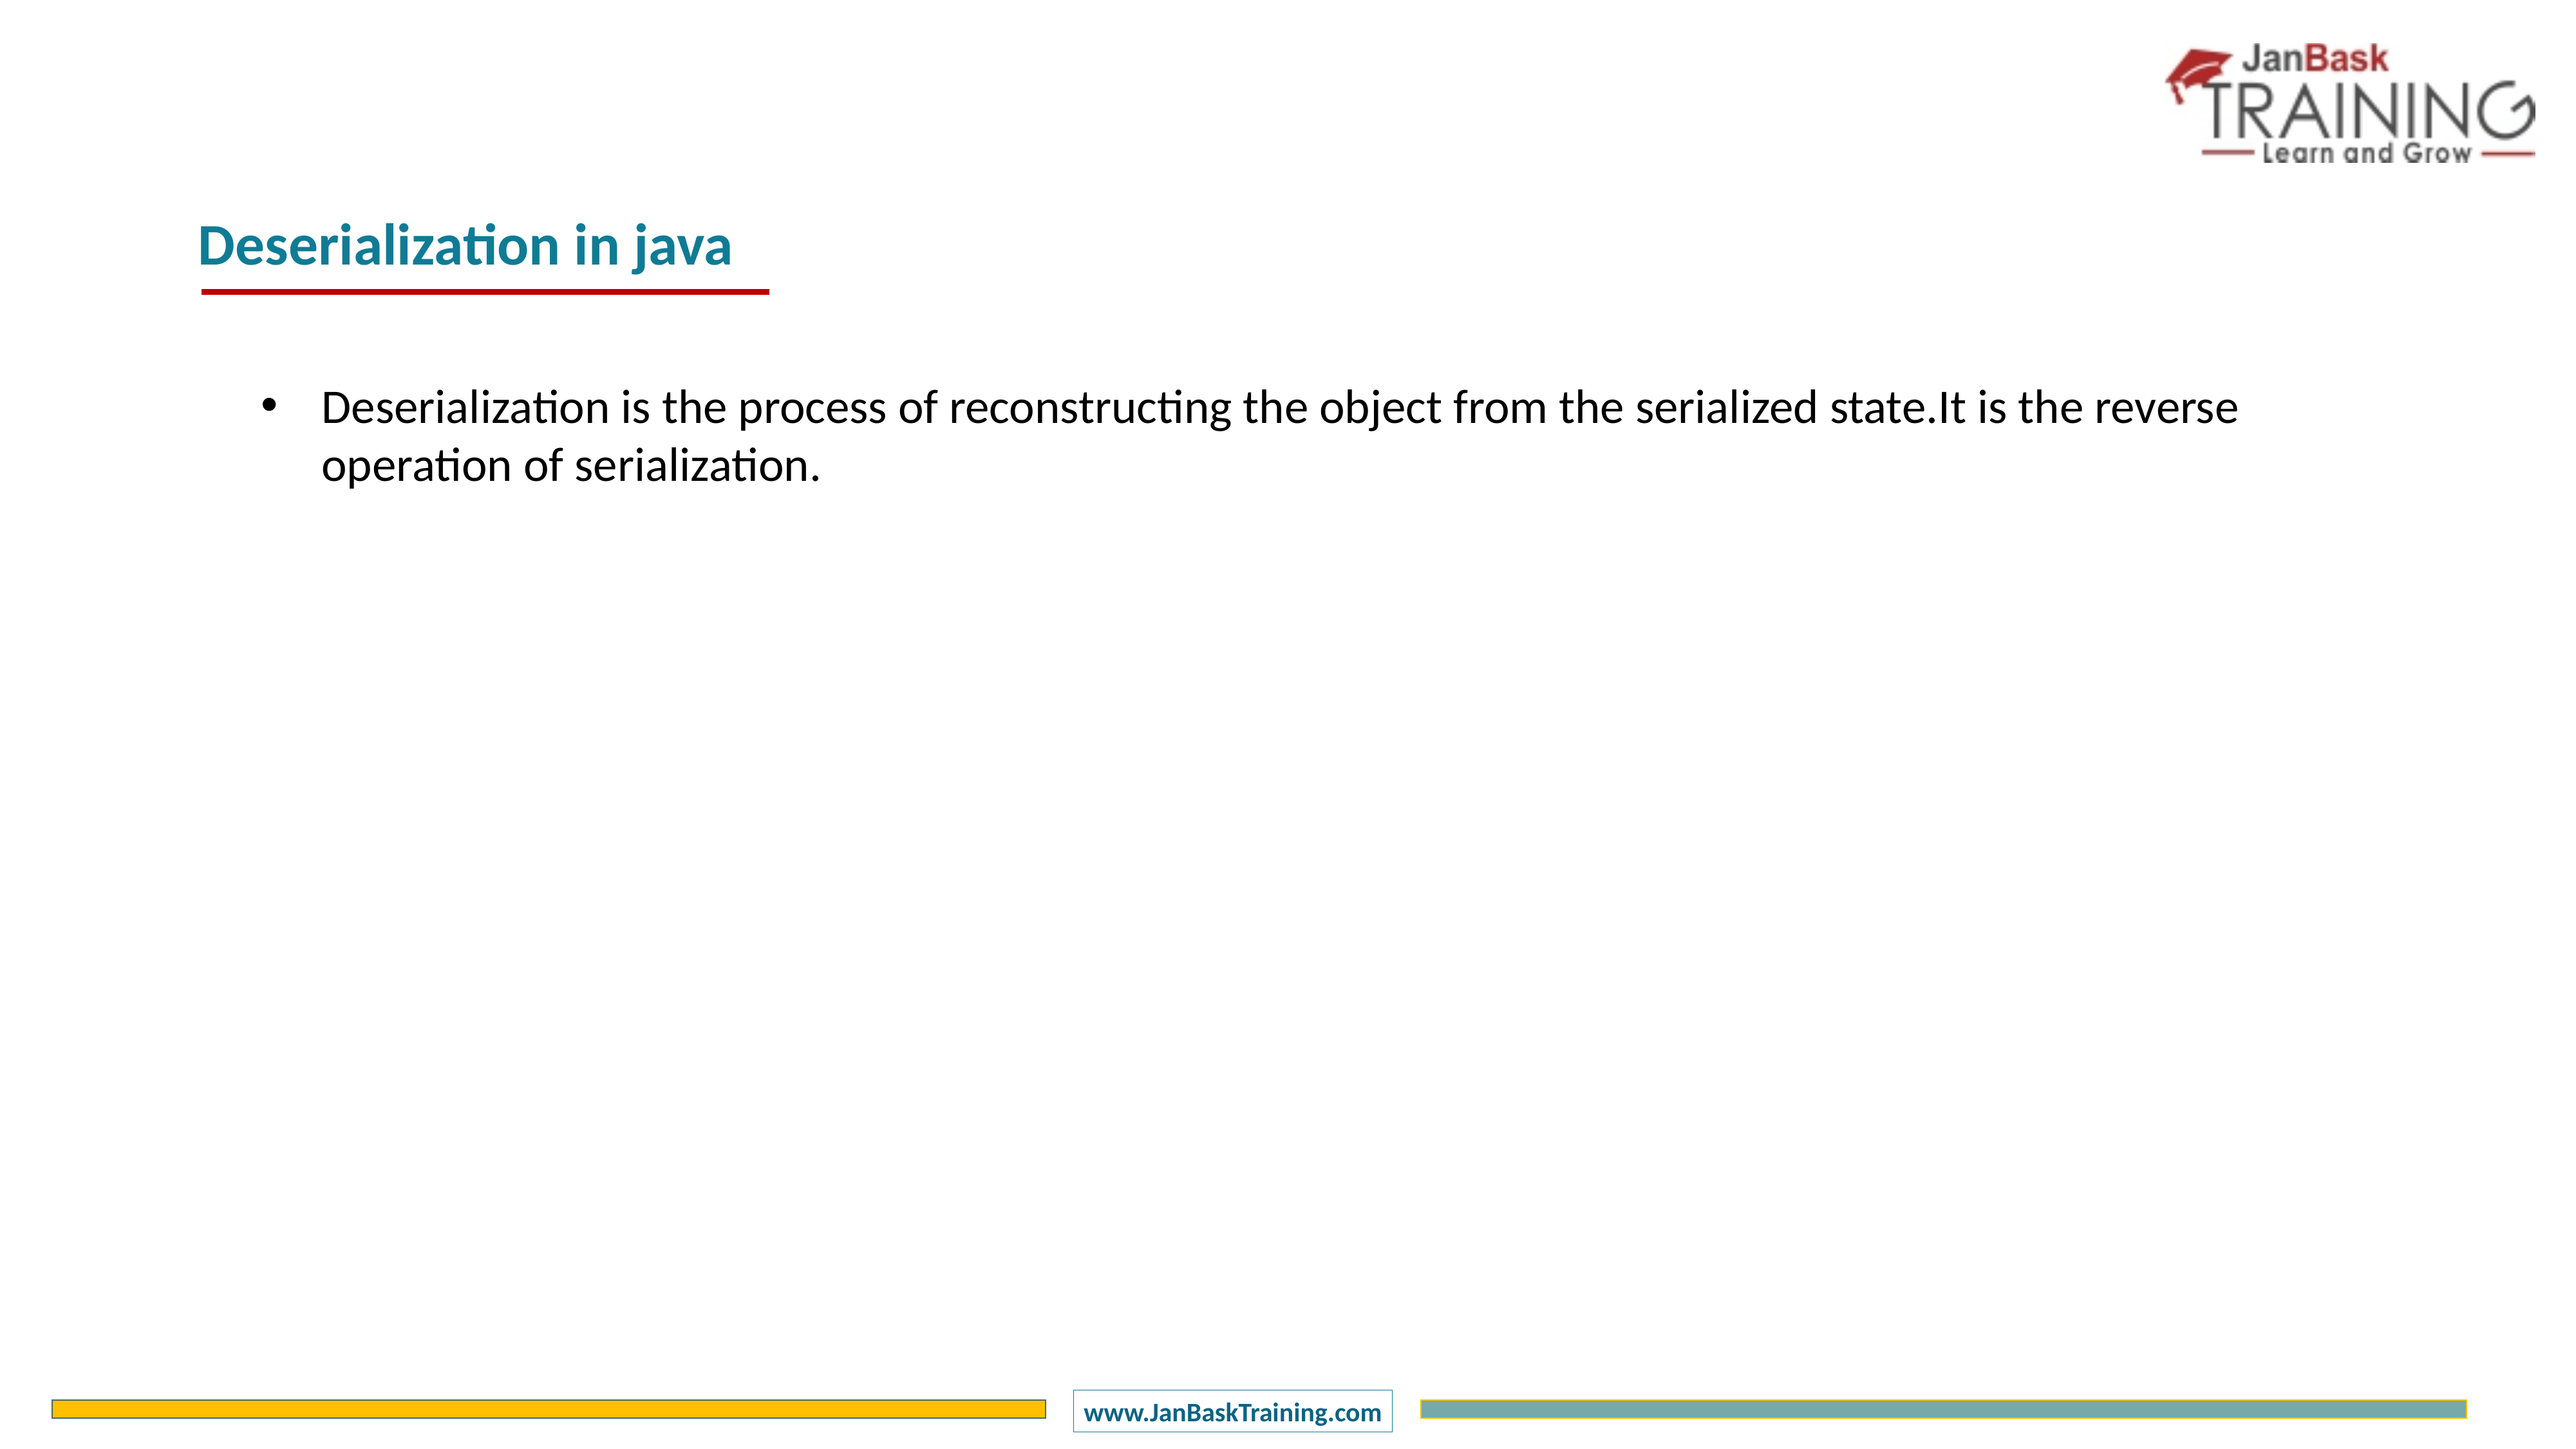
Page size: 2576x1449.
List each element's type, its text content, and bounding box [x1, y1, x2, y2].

picture [2165, 43, 2535, 163]
text_box Deserialization in java [193, 201, 2000, 282]
text_box Deserialization is the process of reconstructing the object from the serialized state.It is the reverse operation of serialization. [256, 370, 2367, 496]
